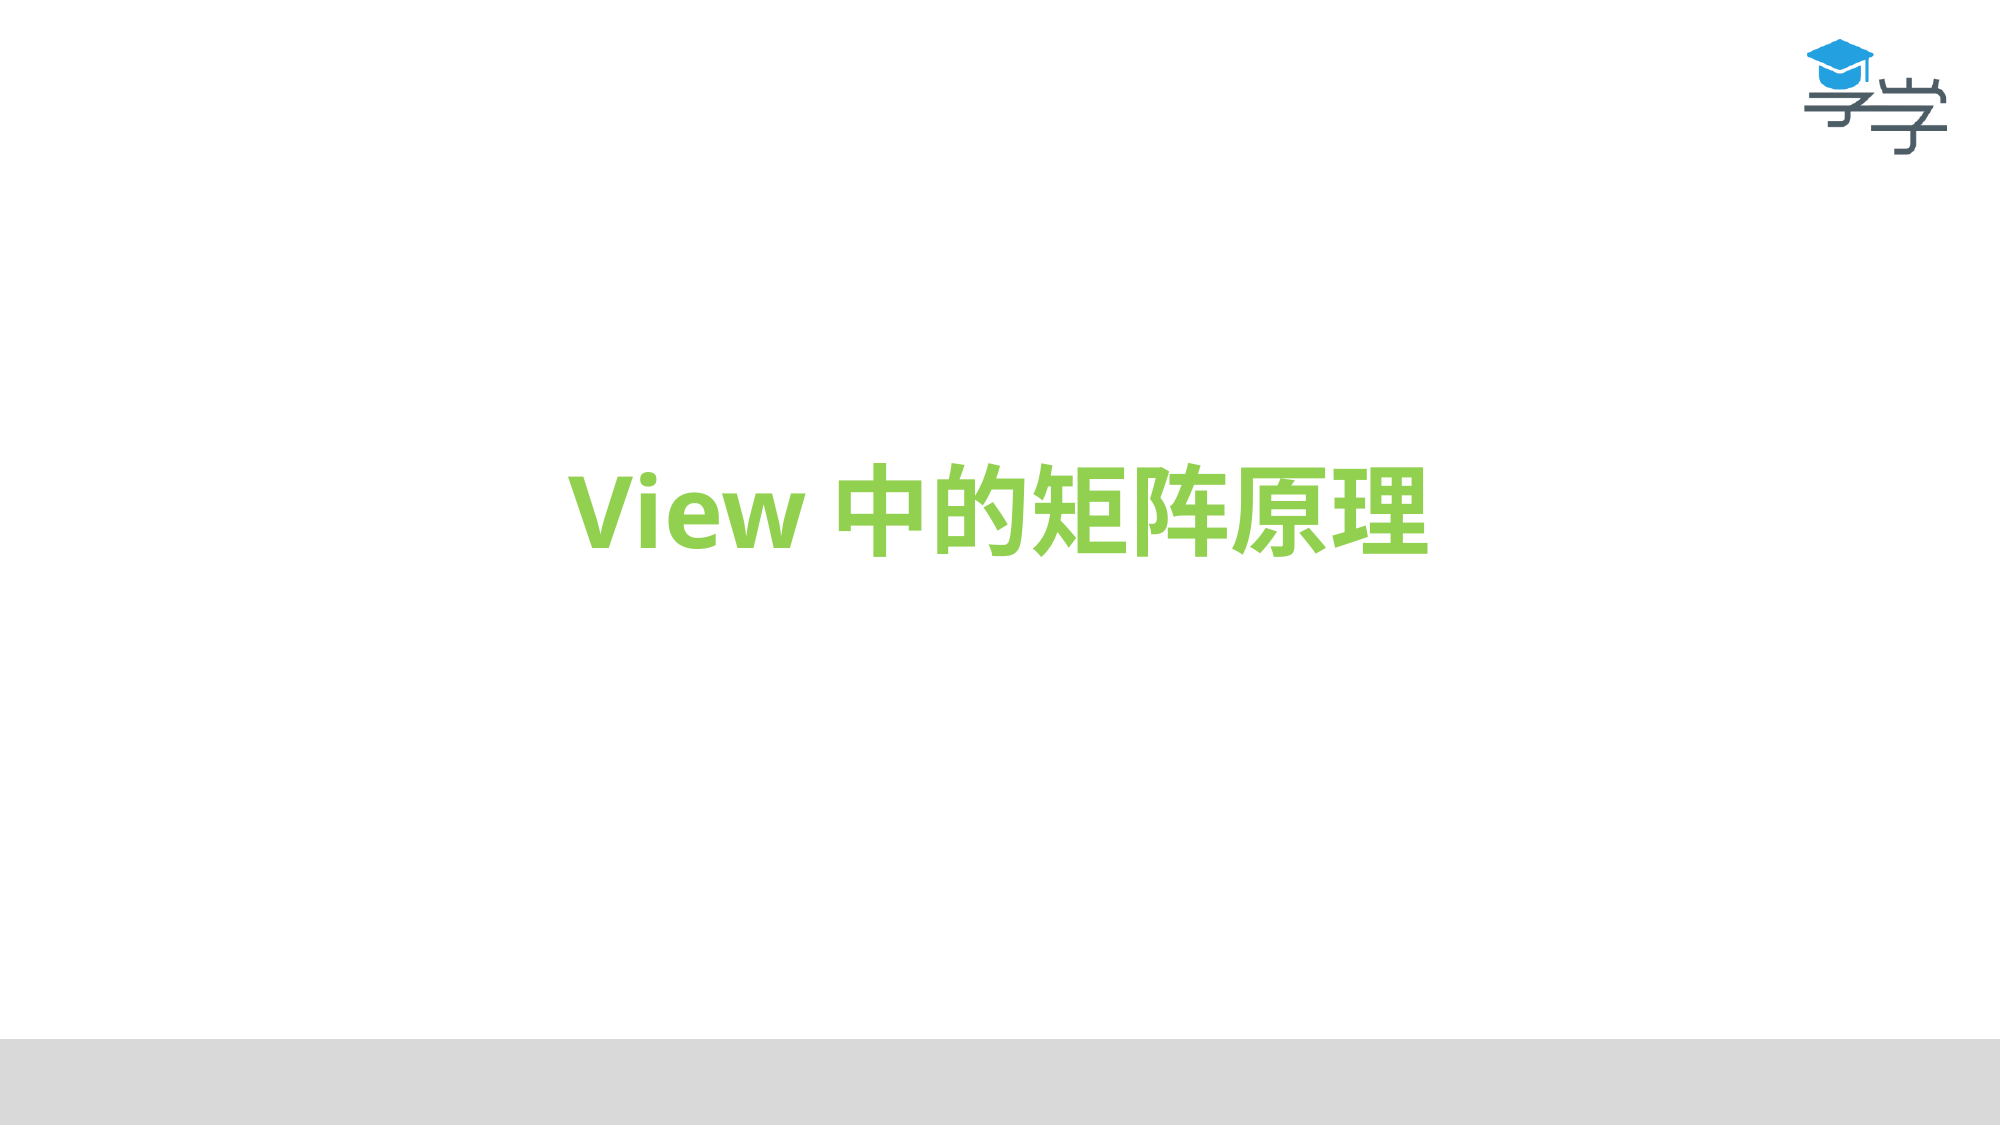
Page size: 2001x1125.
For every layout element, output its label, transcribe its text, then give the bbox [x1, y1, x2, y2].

picture [1799, 20, 1952, 173]
text_box View中的矩阵原理 [554, 441, 1446, 576]
